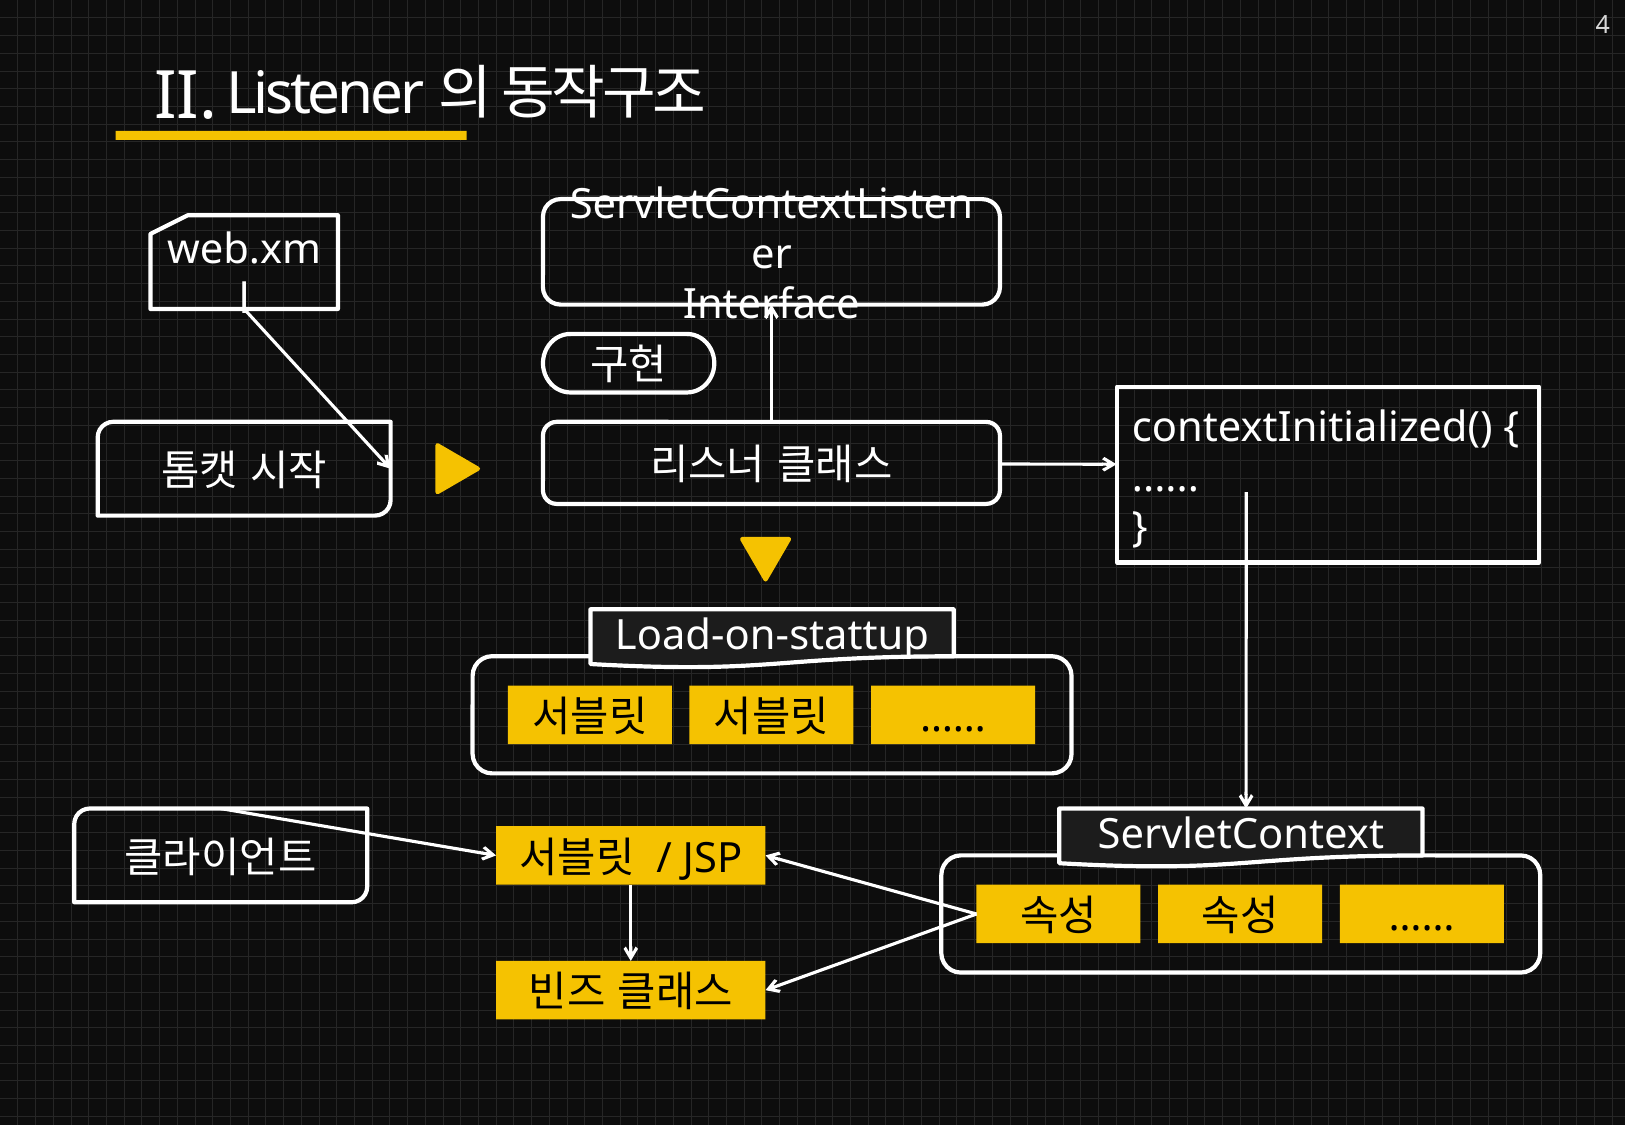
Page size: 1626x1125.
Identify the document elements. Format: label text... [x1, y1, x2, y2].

text_box Listener의 동작구조 [211, 48, 722, 133]
text_box 톰캣 시작 [95, 419, 393, 518]
text_box [113, 129, 469, 142]
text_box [765, 855, 977, 913]
text_box [435, 443, 481, 494]
text_box web.xml [148, 213, 341, 312]
text_box ServletContextListener Interface [540, 196, 1003, 307]
slide_number 4 [1207, 0, 1625, 56]
text_box [139, 44, 281, 140]
text_box 클라이언트 [72, 806, 370, 905]
text_box contextInitialized() { ...... } [1115, 385, 1541, 565]
text_box 구현 [540, 331, 717, 395]
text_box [765, 913, 977, 991]
text_box 빈즈 클래스 [494, 959, 768, 1022]
text_box 서블릿 / JSP [494, 824, 768, 887]
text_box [472, 609, 1072, 774]
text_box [941, 808, 1541, 973]
text_box 리스너 클래스 [540, 419, 1003, 507]
text_box [740, 536, 791, 582]
